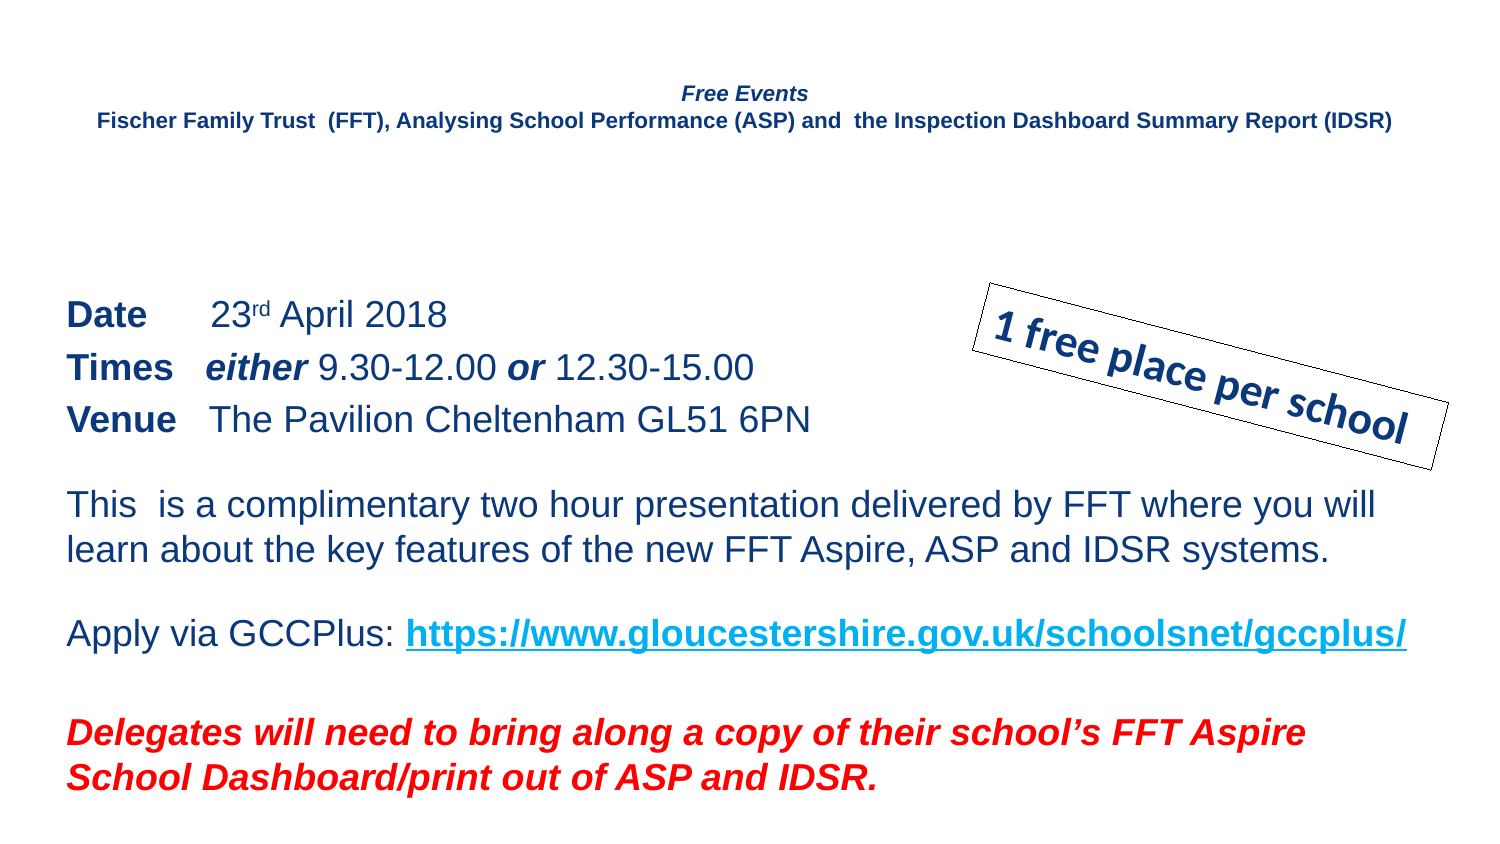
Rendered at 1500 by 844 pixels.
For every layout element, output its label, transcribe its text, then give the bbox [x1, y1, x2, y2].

title Free Events Fischer Family Trust (FFT), Analysing School Performance (ASP) and the Inspection Dashboard Summary Report (IDSR) [17, 35, 1474, 142]
text_box 1 free place per school [972, 282, 1449, 471]
list Date 23rd April 2018 Times either 9.30-12.00 or 12.30-15.00 Venue The Pavilion Cheltenham GL51 6PN This is a complimentary two hour presentation delivered by FFT where you will learn about the key features of the new FFT Aspire, ASP and IDSR systems. Apply via GCCPlus: https://www.gloucestershire.gov.uk/schoolsnet/gccplus/ Delegates will need to bring along a copy of their school’s FFT Aspire School Dashboard/print out of ASP and IDSR. [51, 282, 1449, 827]
